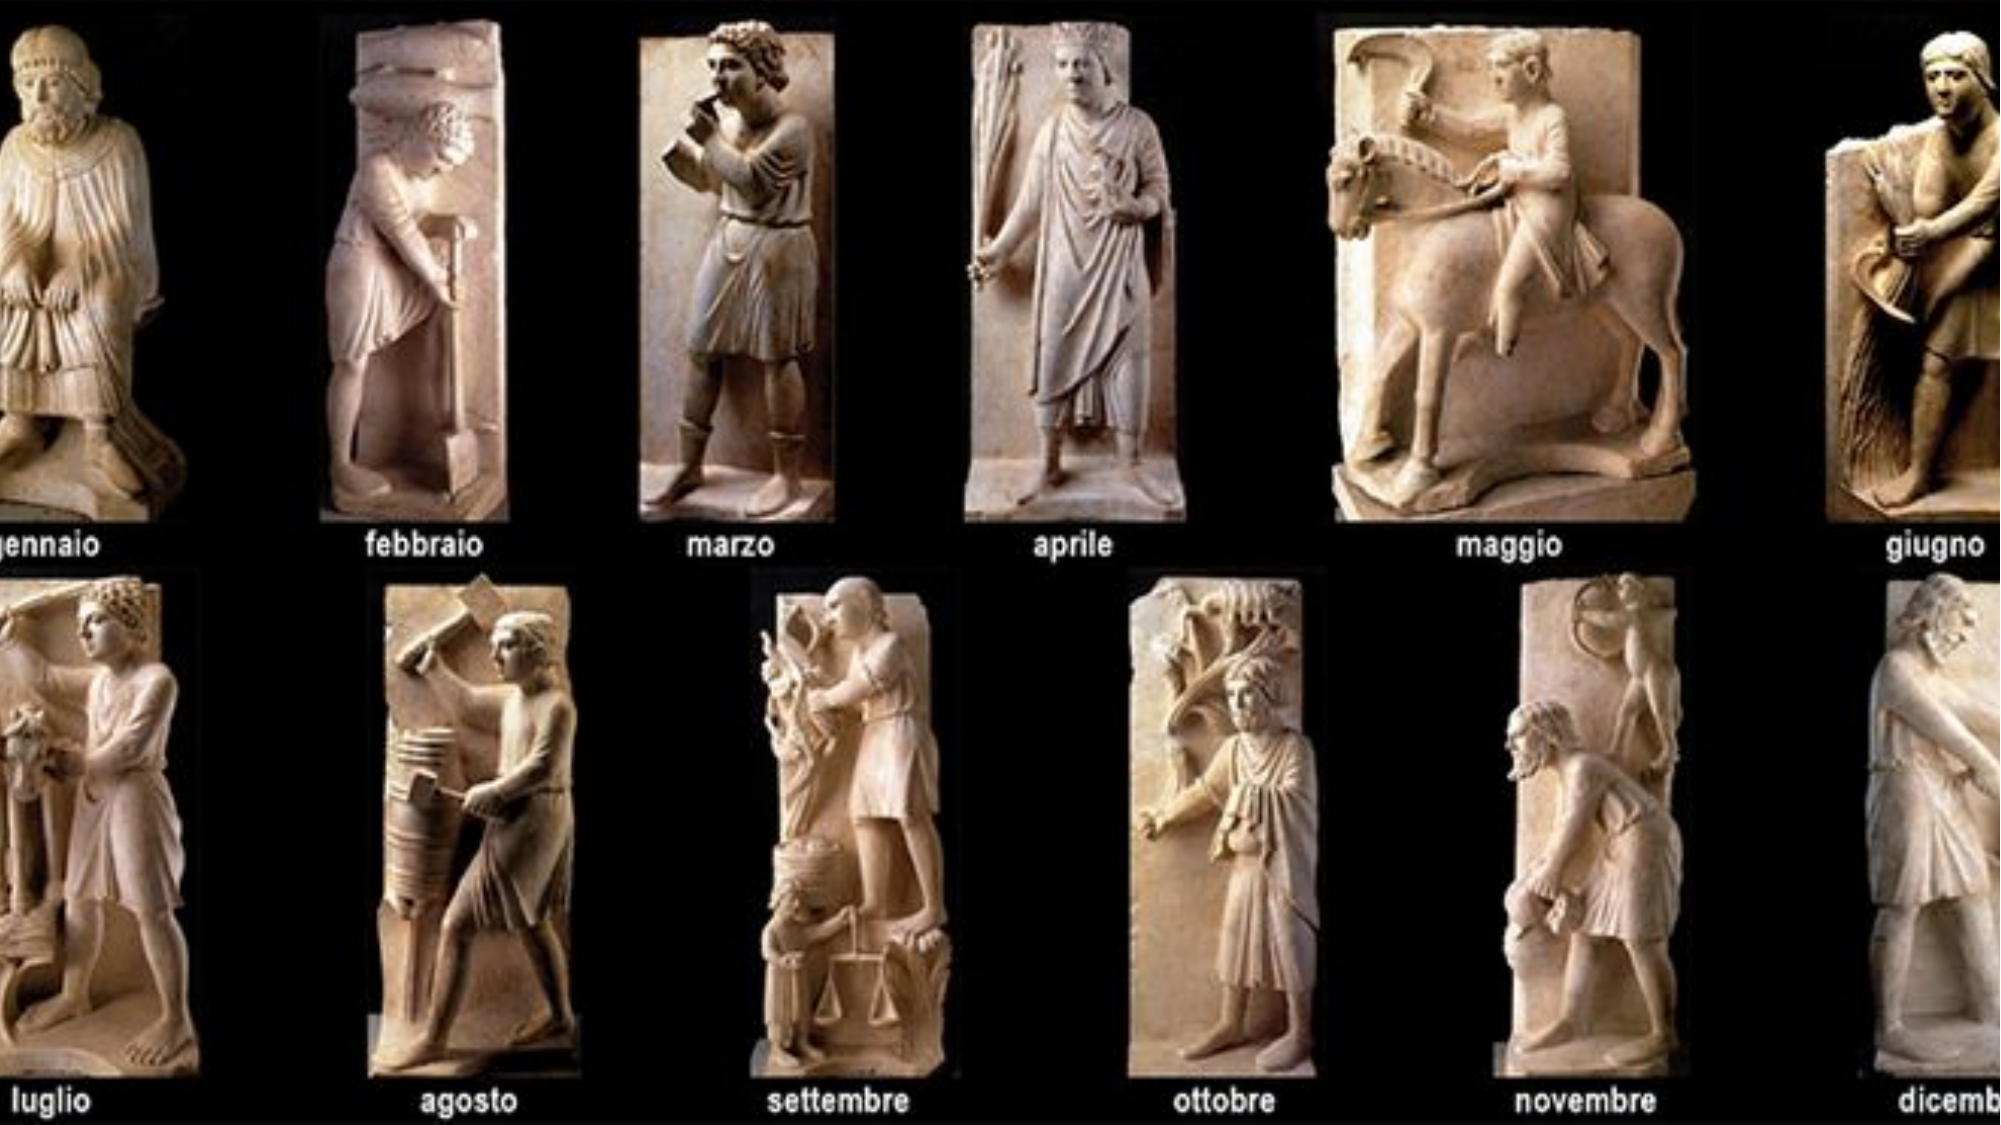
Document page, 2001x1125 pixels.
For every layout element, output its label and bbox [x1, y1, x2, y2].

list [0, 0, 2000, 1125]
